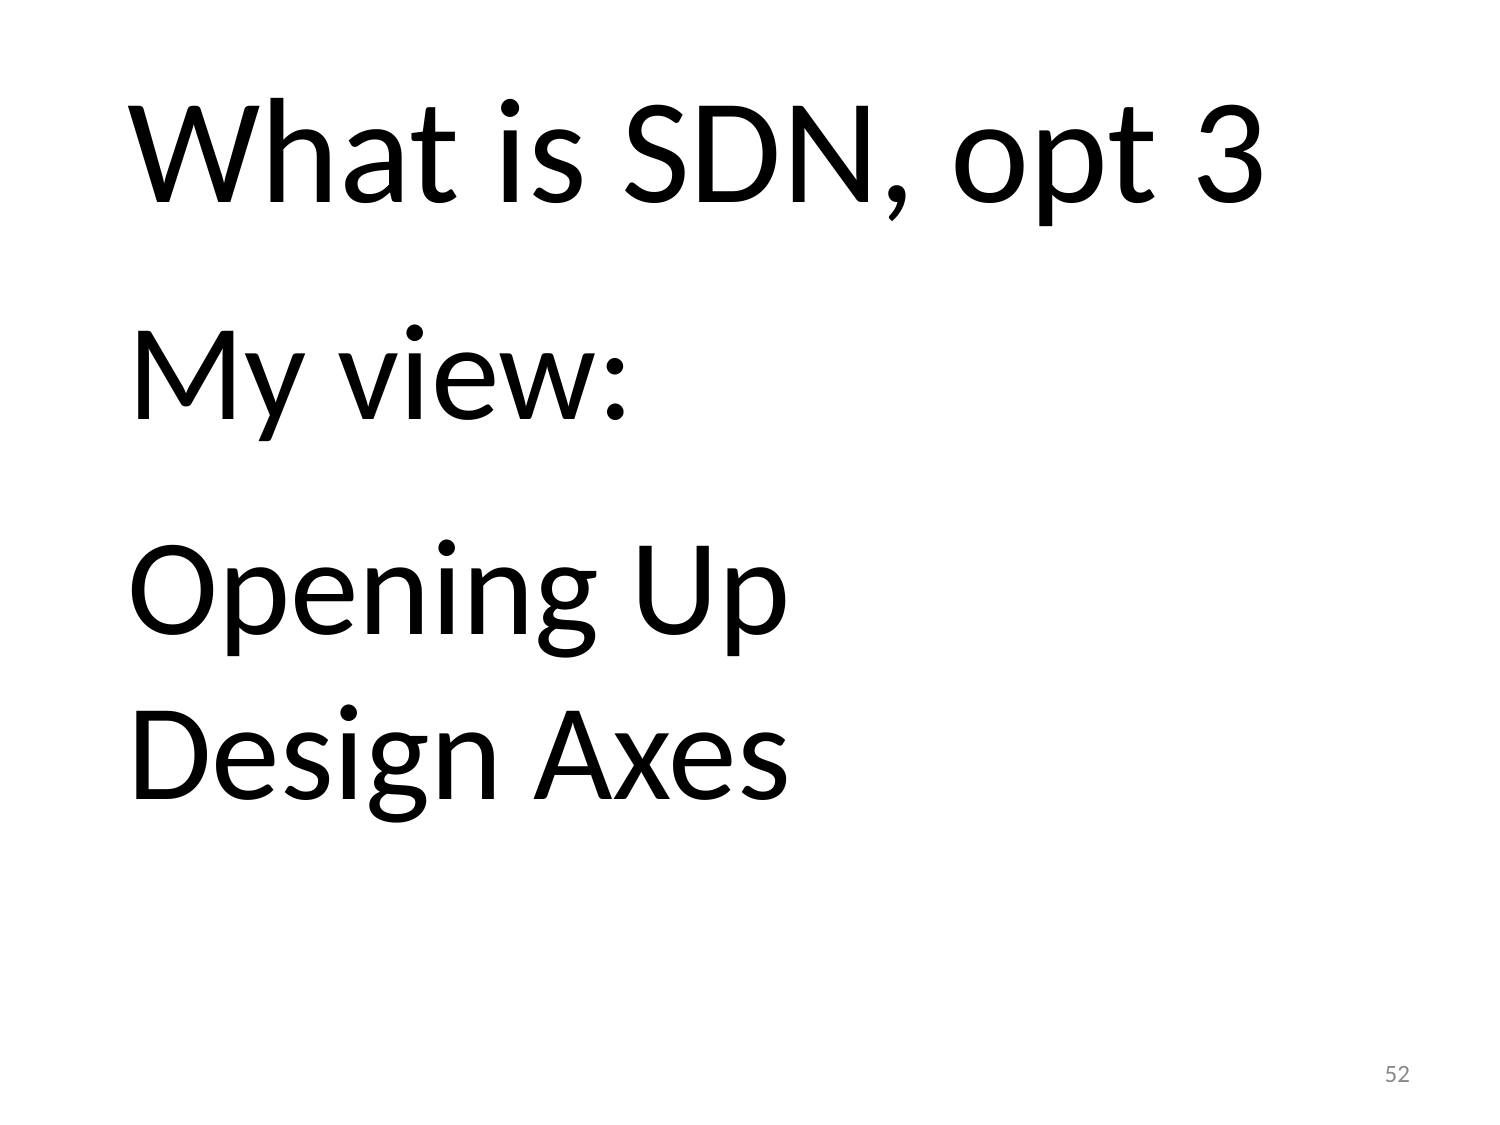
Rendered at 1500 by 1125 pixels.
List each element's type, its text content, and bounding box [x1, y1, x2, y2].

slide_number 52 [1074, 1042, 1425, 1103]
title What is SDN, opt 3 My view: Opening Up Design Axes [112, 318, 1388, 561]
